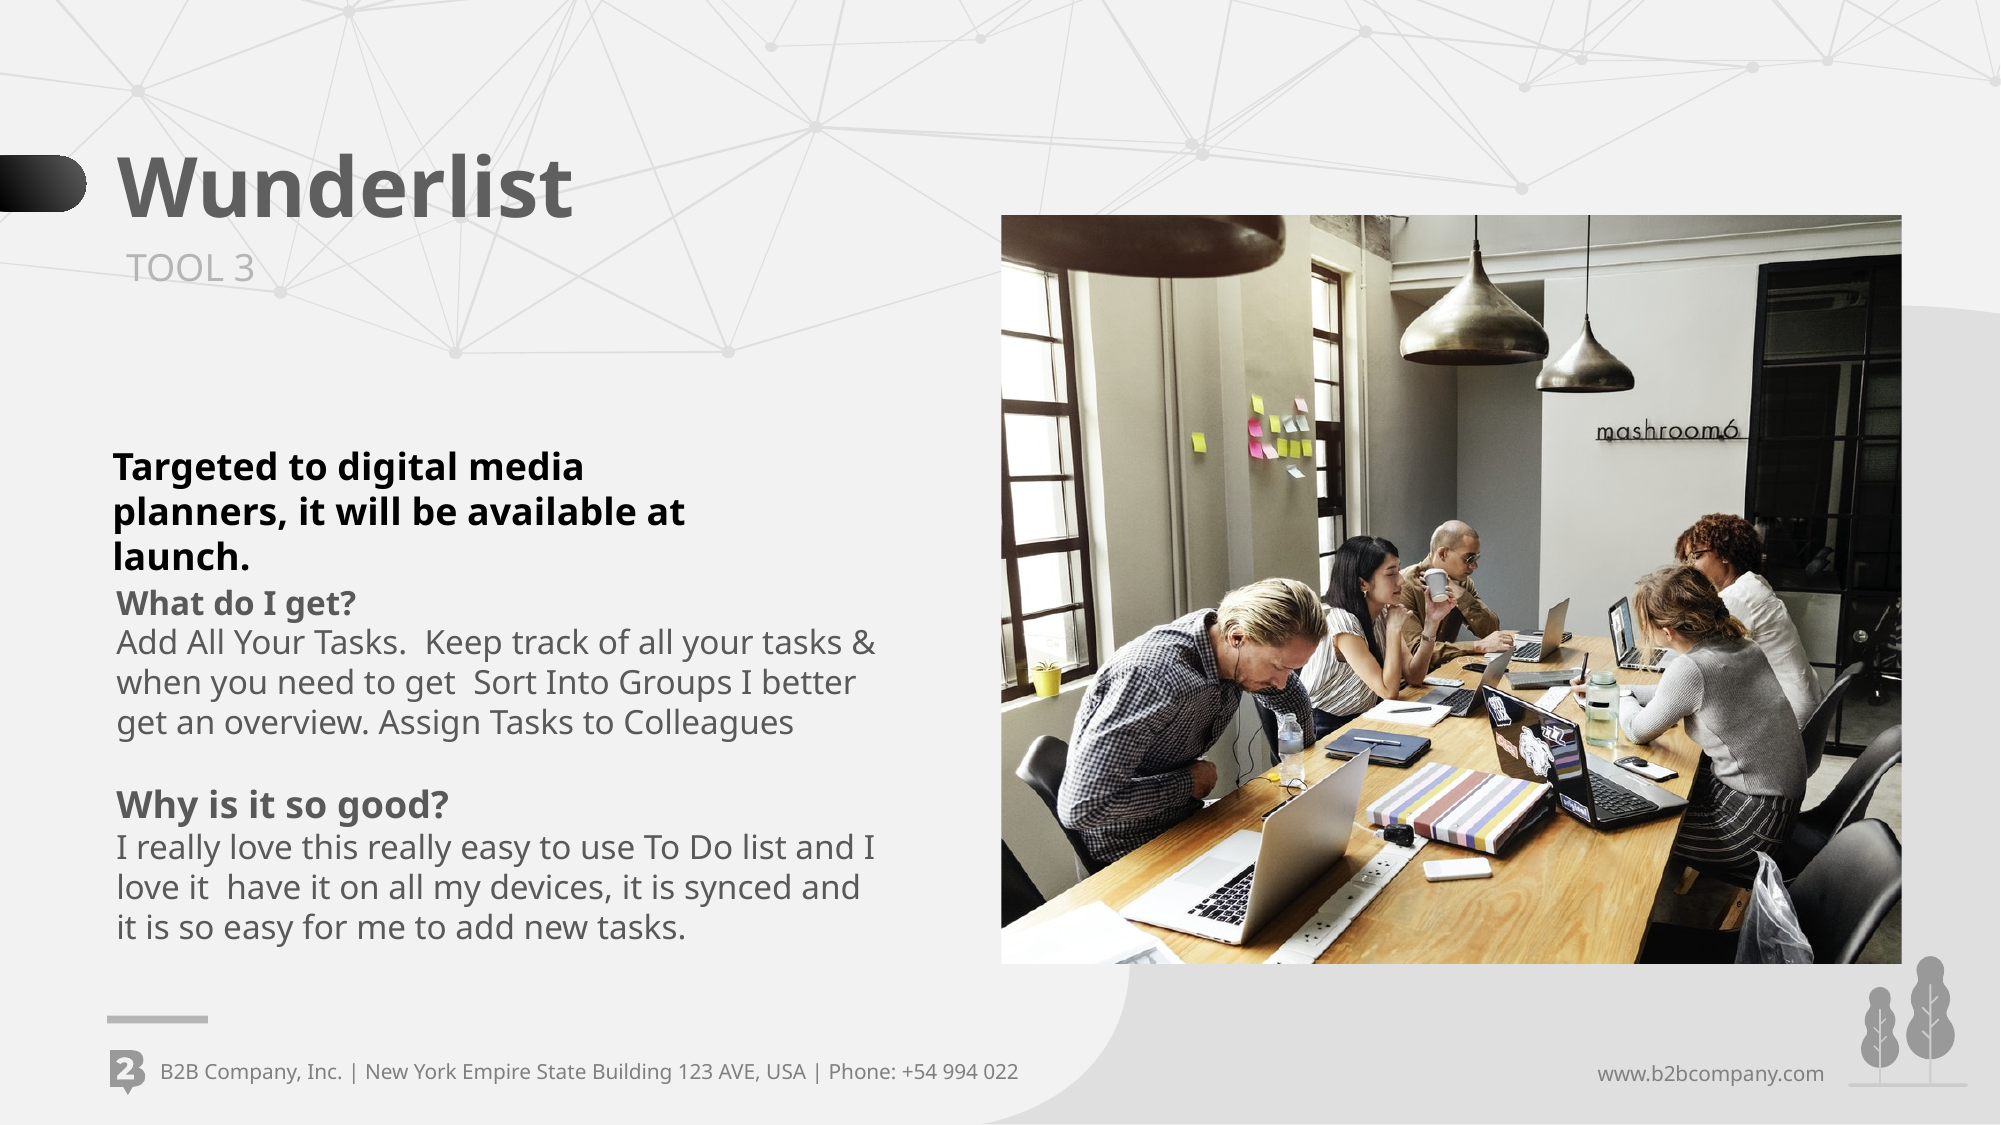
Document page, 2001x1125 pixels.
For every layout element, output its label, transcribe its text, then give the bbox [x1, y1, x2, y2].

text_box What do I get? Add All Your Tasks. Keep track of all your tasks & when you need to get Sort Into Groups I better get an overview. Assign Tasks to Colleagues Why is it so good? I really love this really easy to use To Do list and I love it have it on all my devices, it is synced and it is so easy for me to add new tasks. [101, 574, 898, 954]
picture [1001, 215, 1902, 964]
text_box Targeted to digital media planners, it will be available at launch. [97, 435, 726, 586]
text_box TOOL 3 [111, 213, 271, 296]
title Wunderlist [102, 127, 649, 256]
footer B2B Company, Inc. | New York Empire State Building 123 AVE, USA | Phone: +54 994 022 [145, 1042, 1130, 1103]
